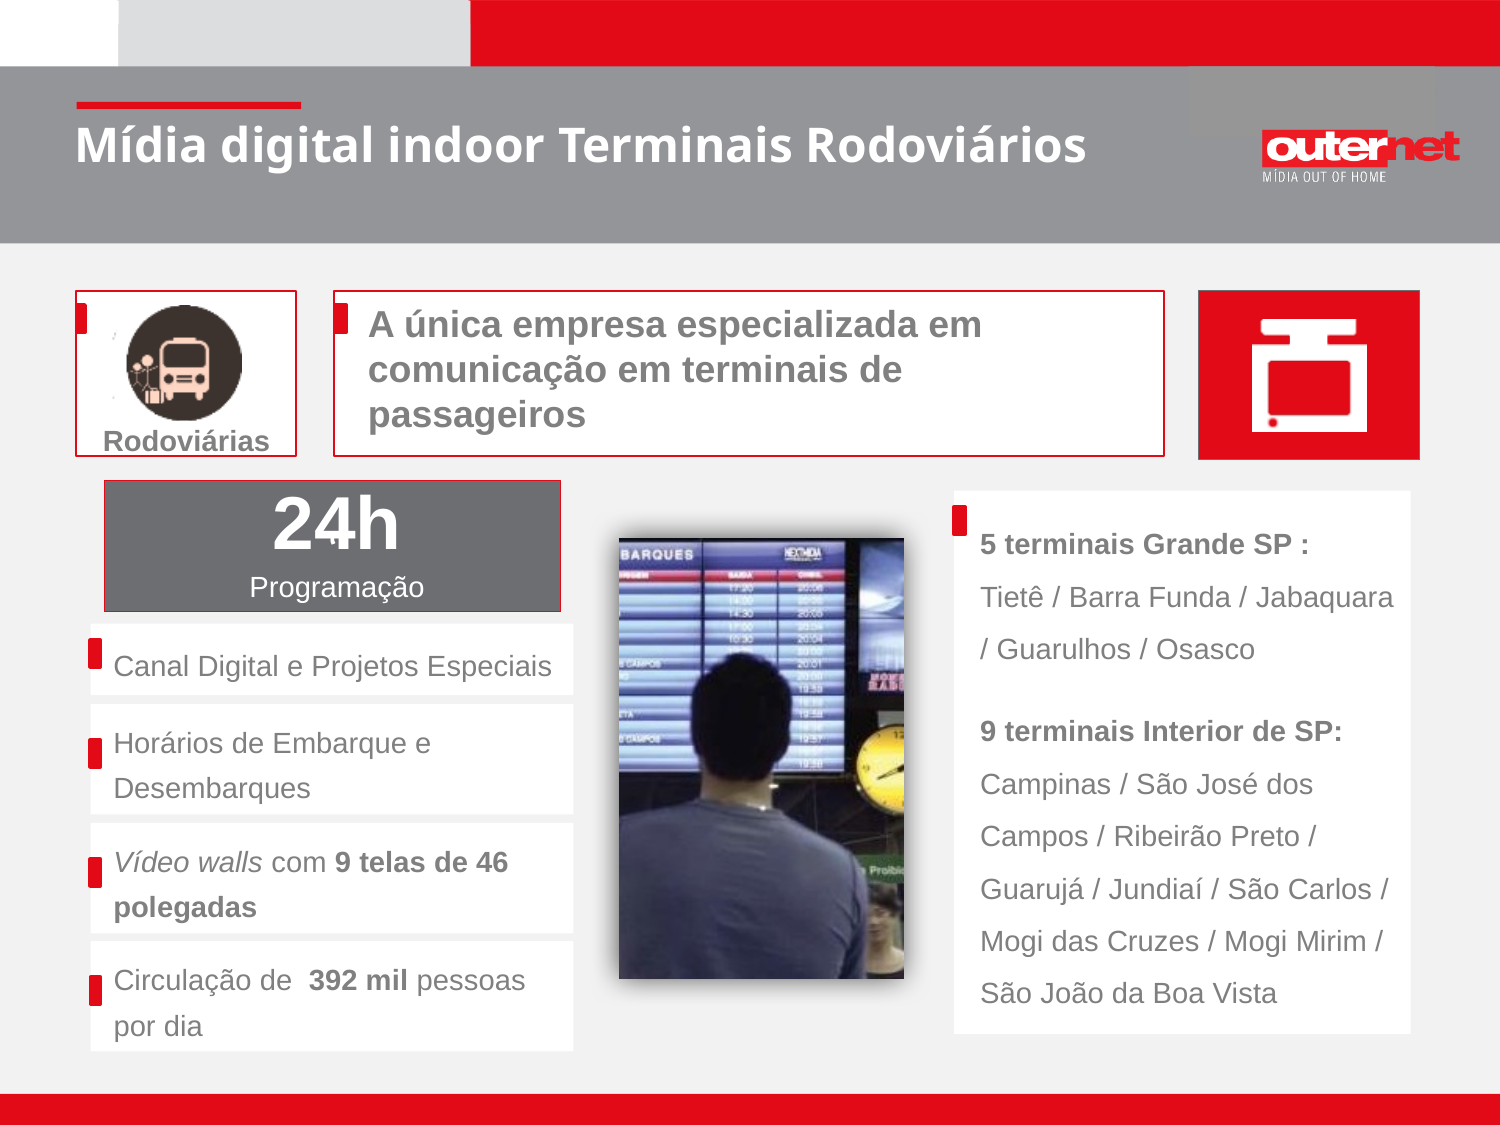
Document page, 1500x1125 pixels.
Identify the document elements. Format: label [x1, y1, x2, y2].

text_box [73, 290, 1421, 1052]
picture [0, 67, 1500, 243]
text_box [59, 101, 1436, 181]
